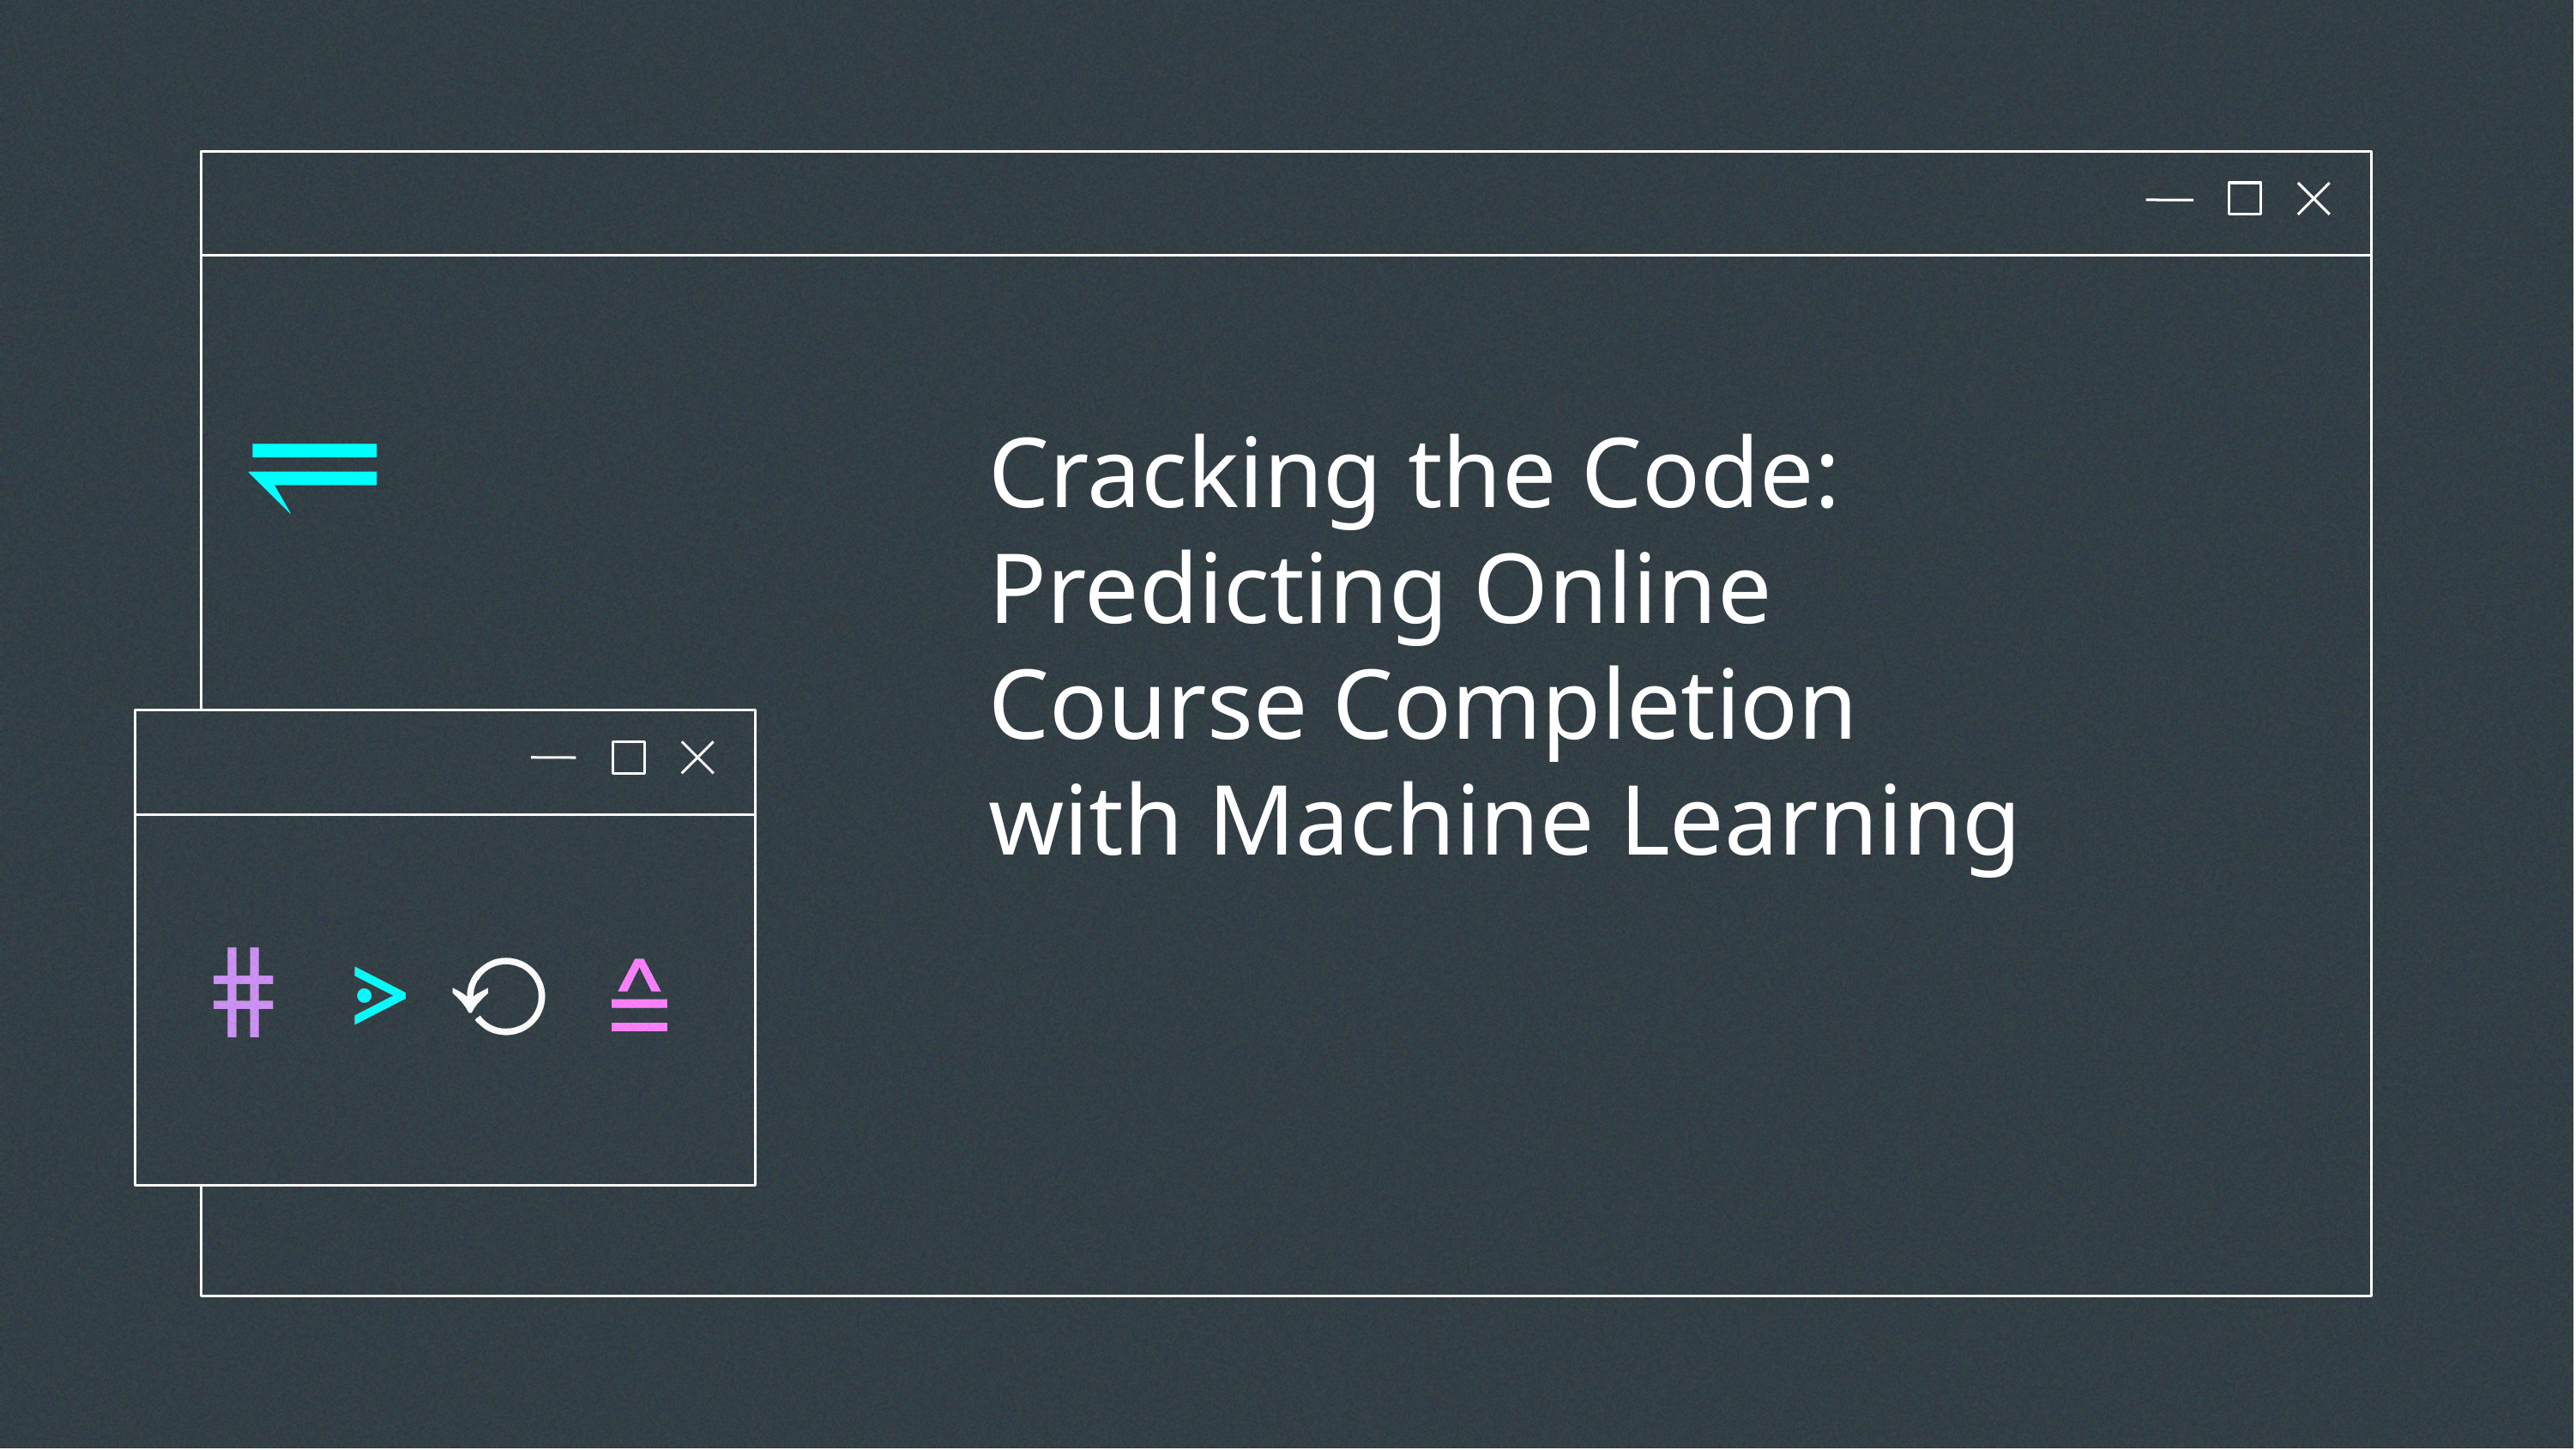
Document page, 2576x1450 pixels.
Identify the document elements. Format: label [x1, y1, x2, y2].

picture [0, 0, 2574, 1448]
text_box [199, 149, 2374, 1298]
text_box [133, 708, 758, 1187]
